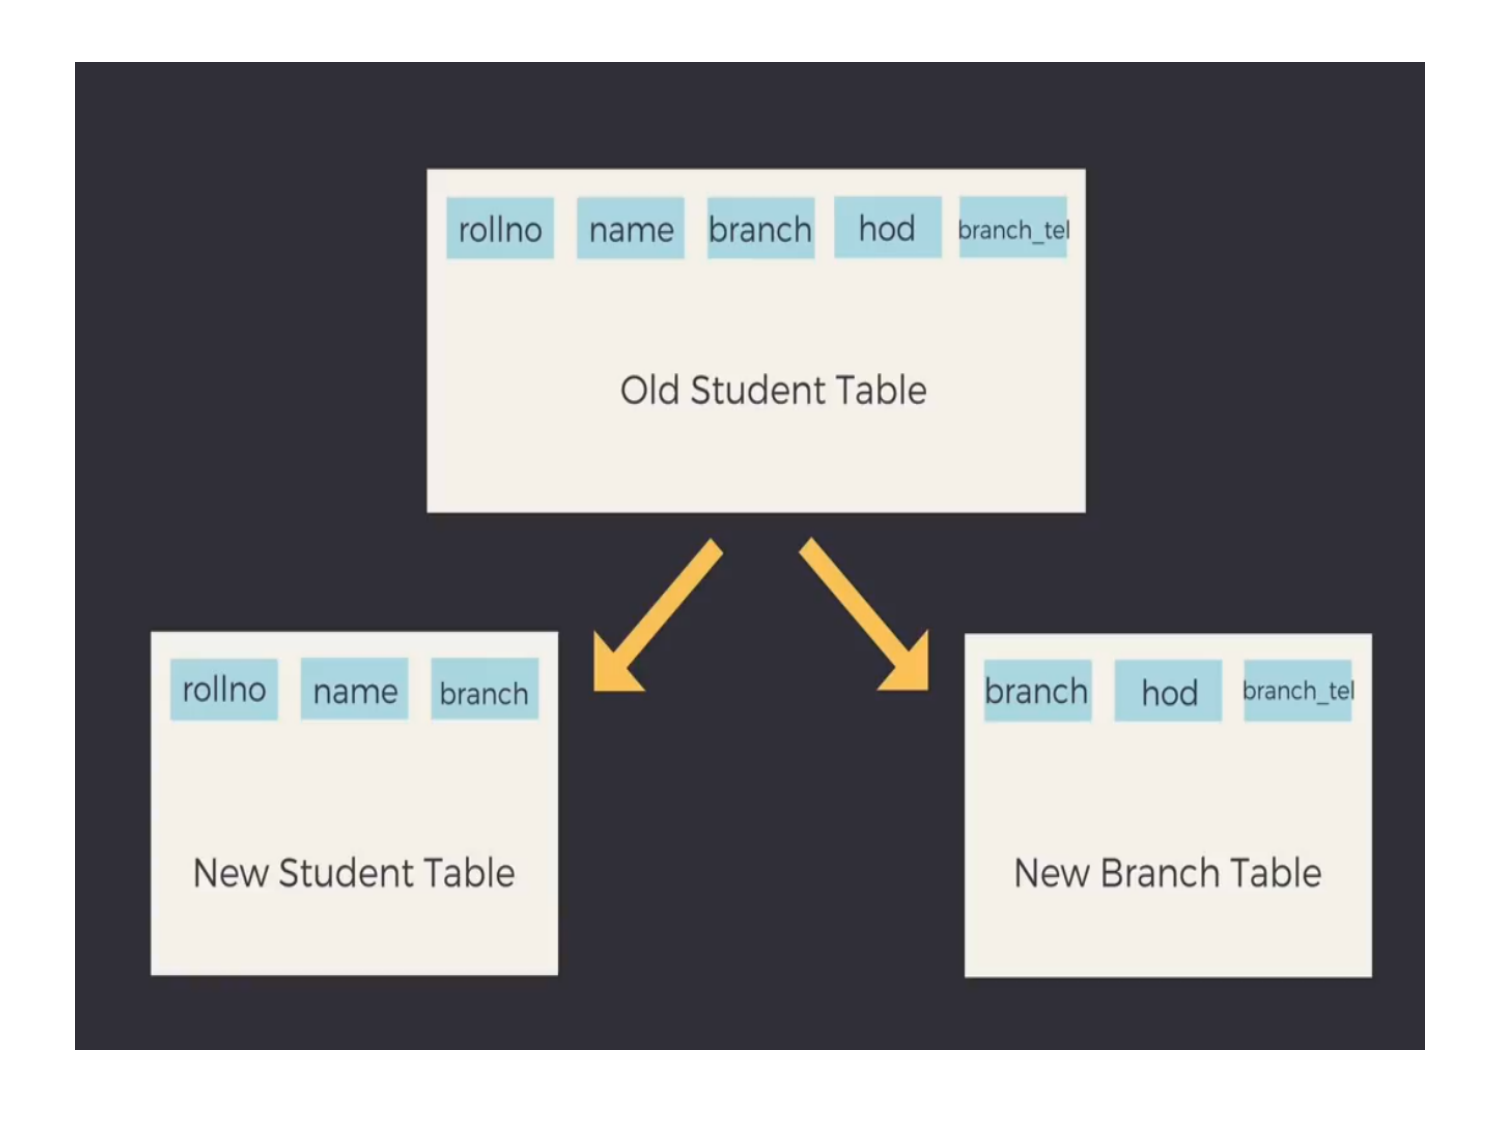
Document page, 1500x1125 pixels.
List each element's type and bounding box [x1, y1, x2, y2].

list [74, 62, 1426, 1051]
